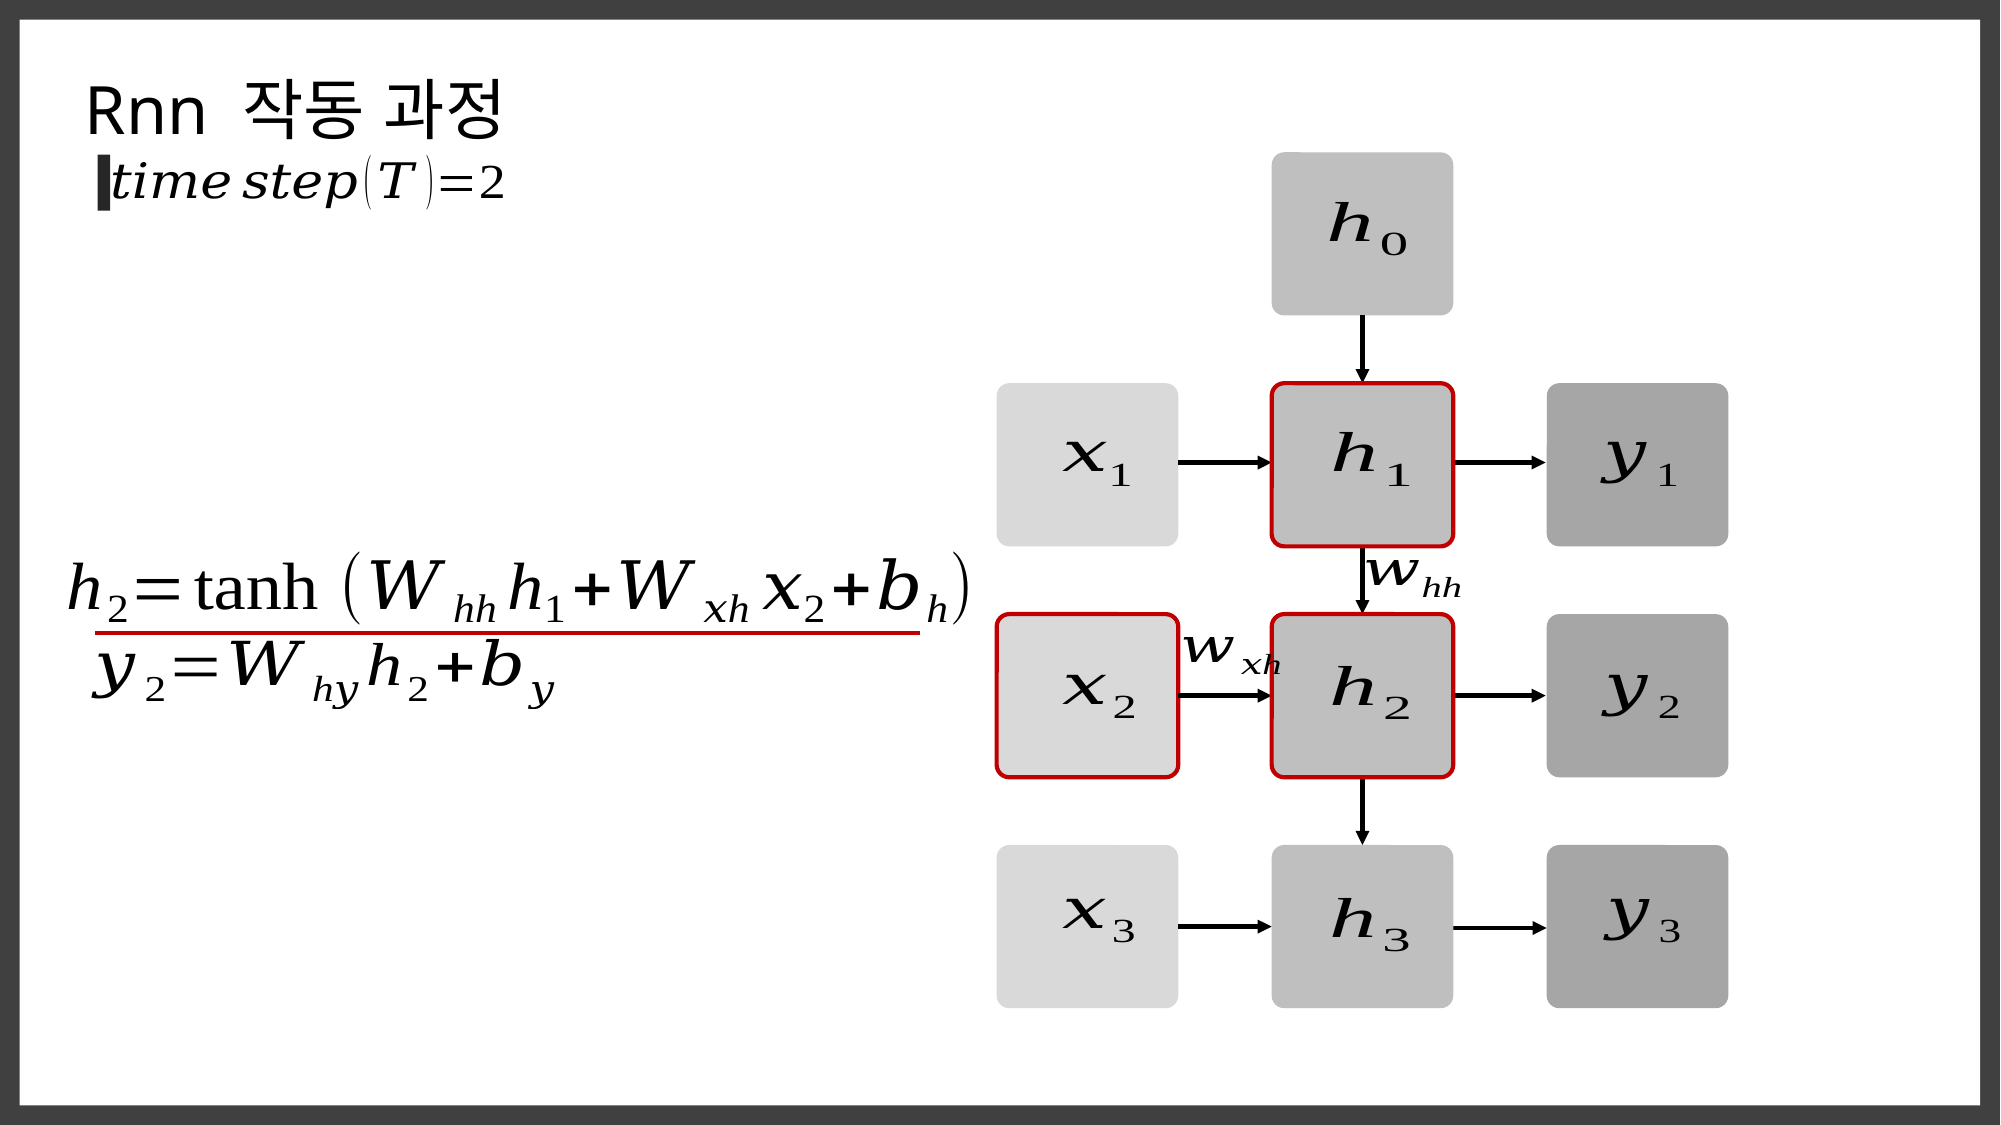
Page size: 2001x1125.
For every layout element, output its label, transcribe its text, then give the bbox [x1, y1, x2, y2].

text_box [996, 152, 1729, 1009]
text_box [66, 546, 976, 709]
text_box Rnn 작동 과정 [70, 60, 522, 156]
text_box [97, 154, 111, 212]
text_box [19, 19, 1981, 1106]
